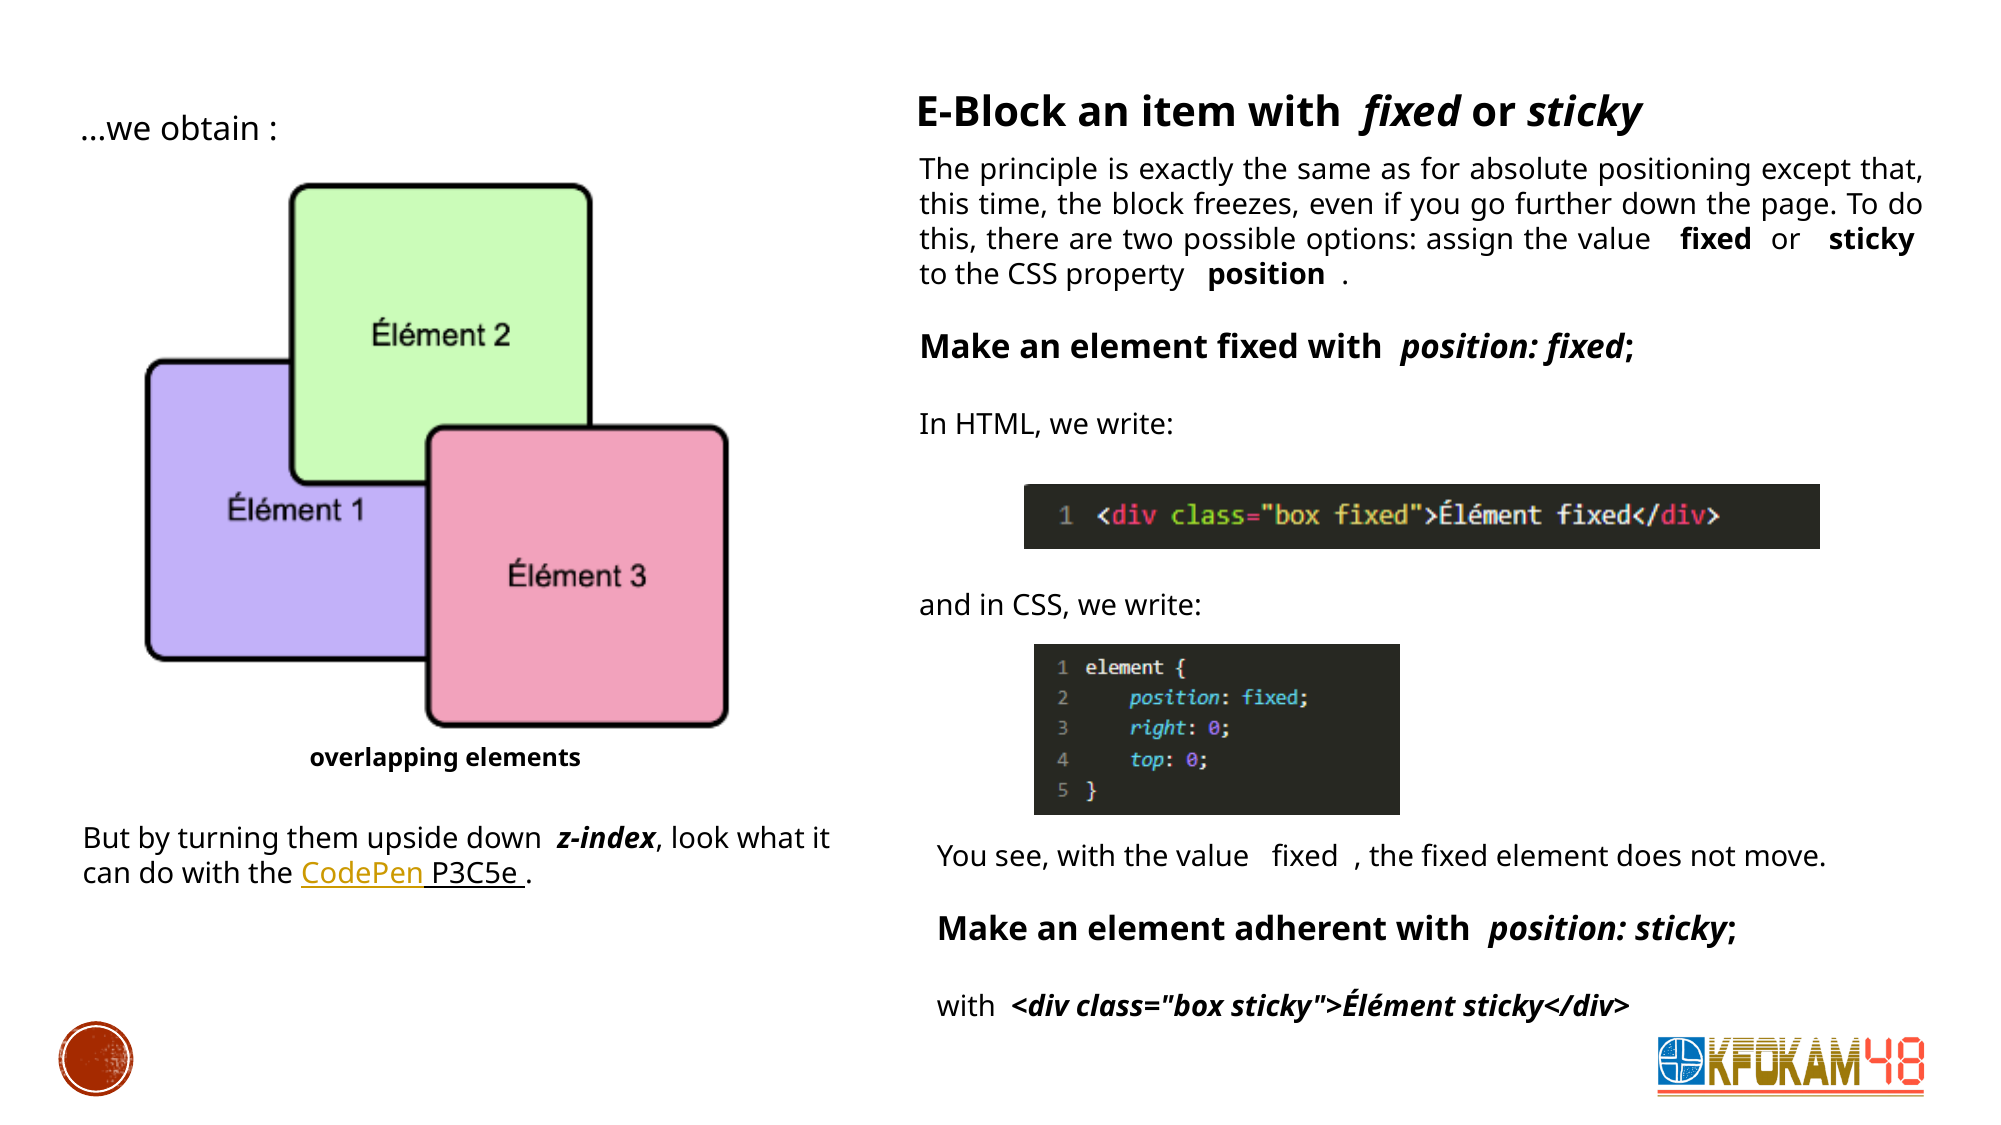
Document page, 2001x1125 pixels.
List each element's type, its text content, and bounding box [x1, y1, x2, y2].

text_box You see, with the value fixed , the fixed element does not move. Make an element adherent with position: sticky; with <div class="box sticky">Élément sticky</div> [922, 829, 1922, 1030]
picture [115, 155, 852, 757]
picture [1024, 484, 1820, 549]
picture [1653, 1032, 1929, 1101]
text_box …we obtain : [65, 100, 294, 155]
text_box overlapping elements [294, 757, 597, 779]
text_box E-Block an item with fixed or sticky [900, 77, 1658, 143]
text_box and in CSS, we write: [904, 579, 1217, 629]
picture [1034, 644, 1400, 815]
text_box But by turning them upside down z-index, look what it can do with the CodePen P3C5e . [67, 811, 900, 902]
text_box The principle is exactly the same as for absolute positioning except that, this time, the block freezes, even if you go further down the page. To do this, there are two possible options: assign the value fixed or sticky to the CSS property position . Make an element fixed with position: fixed; In HTML, we write: [904, 143, 1940, 448]
